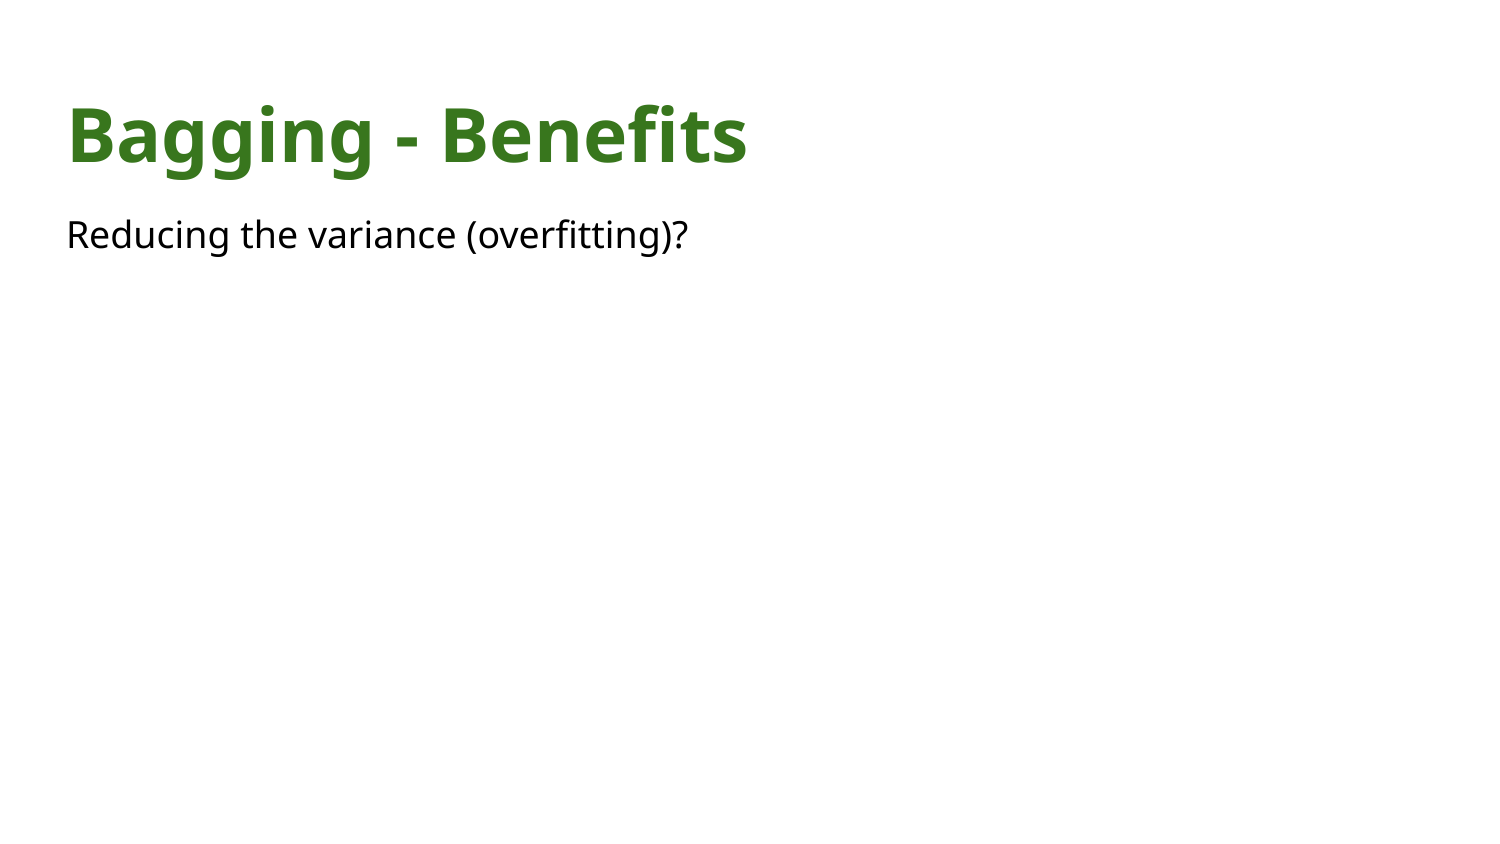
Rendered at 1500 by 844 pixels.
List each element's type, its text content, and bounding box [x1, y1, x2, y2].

title Bagging - Benefits [51, 72, 1449, 167]
list Reducing the variance (overfitting)? [51, 189, 1449, 750]
